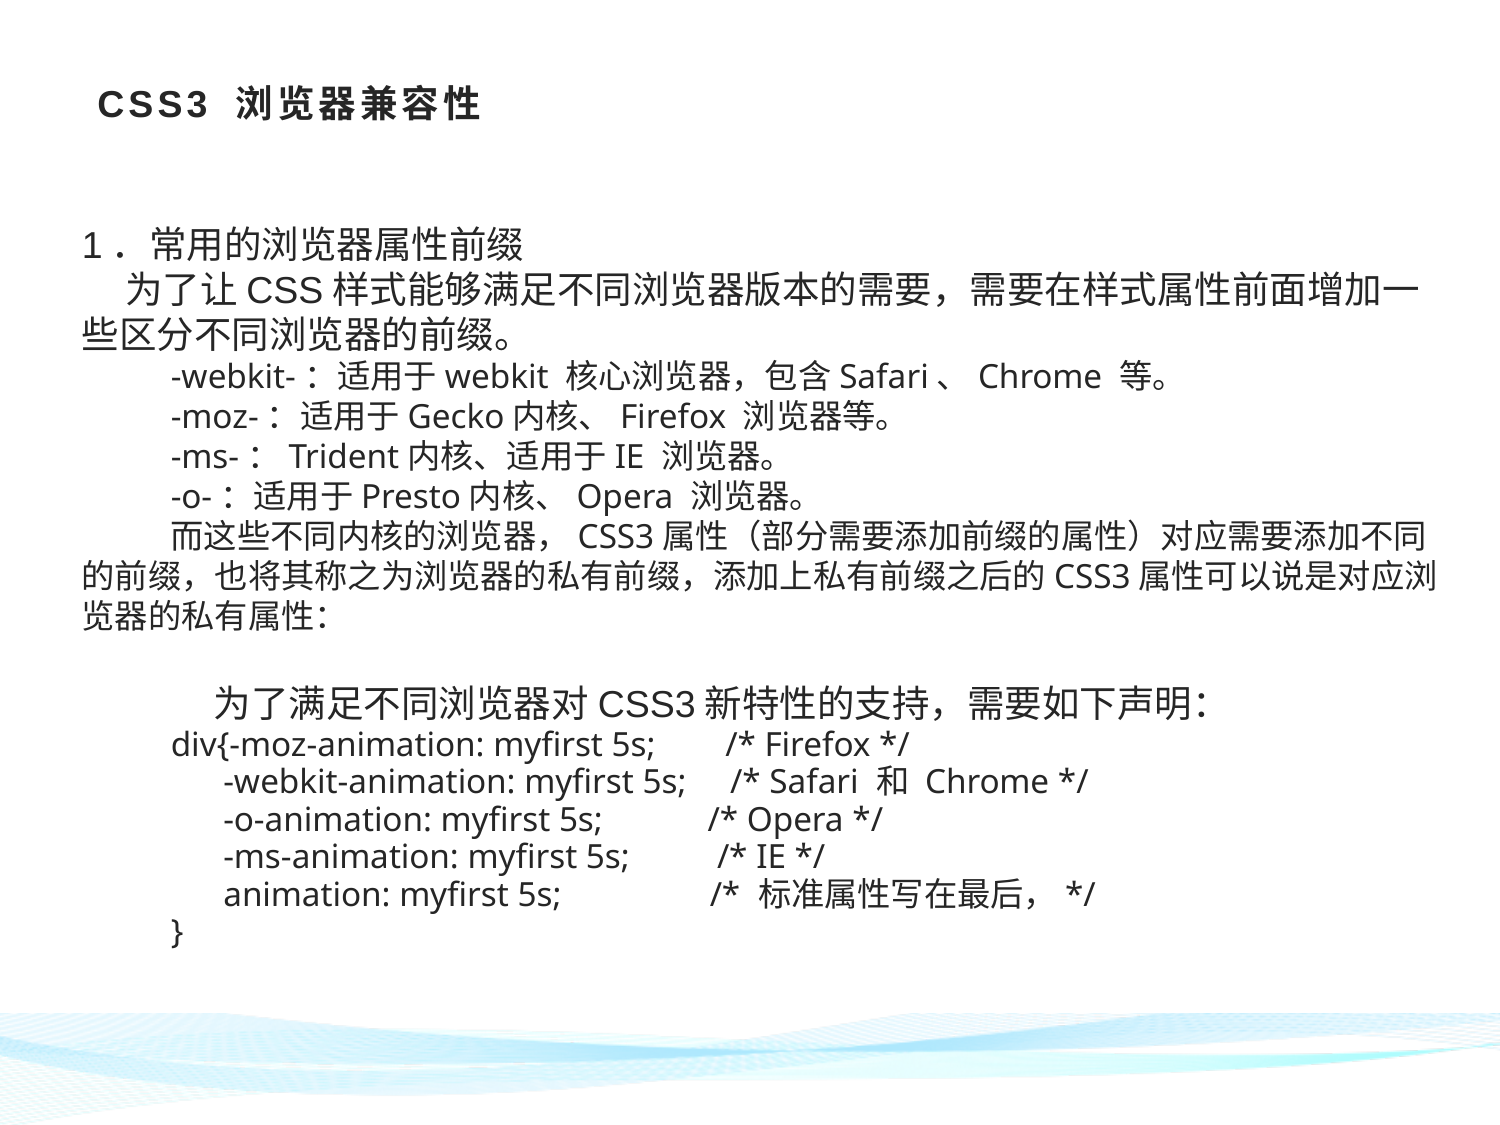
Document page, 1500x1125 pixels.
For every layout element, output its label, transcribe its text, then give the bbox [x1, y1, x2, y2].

picture [0, 1013, 1500, 1125]
title CSS3 浏览器兼容性 [82, 72, 1418, 146]
text_box 1．常用的浏览器属性前缀 为了让CSS样式能够满足不同浏览器版本的需要，需要在样式属性前面增加一些区分不同浏览器的前缀。 -webkit-：适用于webkit 核心浏览器，包含Safari、Chrome 等。 -moz-：适用于Gecko内核、Firefox 浏览器等。 -ms-：Trident内核、适用于IE 浏览器。 -o-：适用于Presto内核、Opera 浏览器。 而这些不同内核的浏览器，CSS3属性（部分需要添加前缀的属性）对应需要添加不同的前缀，也将其称之为浏览器的私有前缀，添加上私有前缀之后的CSS3属性可以说是对应浏览器的私有属性： 为了满足不同浏览器对CSS3新特性的支持，需要如下声明： div{-moz-animation: myfirst 5s; /* Firefox */ -webkit-animation: myfirst 5s; /* Safari 和 Chrome */ -o-animation: myfirst 5s; /* Opera */ -ms-animation: myfirst 5s; /* IE */ animation: myfirst 5s; /* 标准属性写在最后，*/ } [67, 213, 1468, 958]
